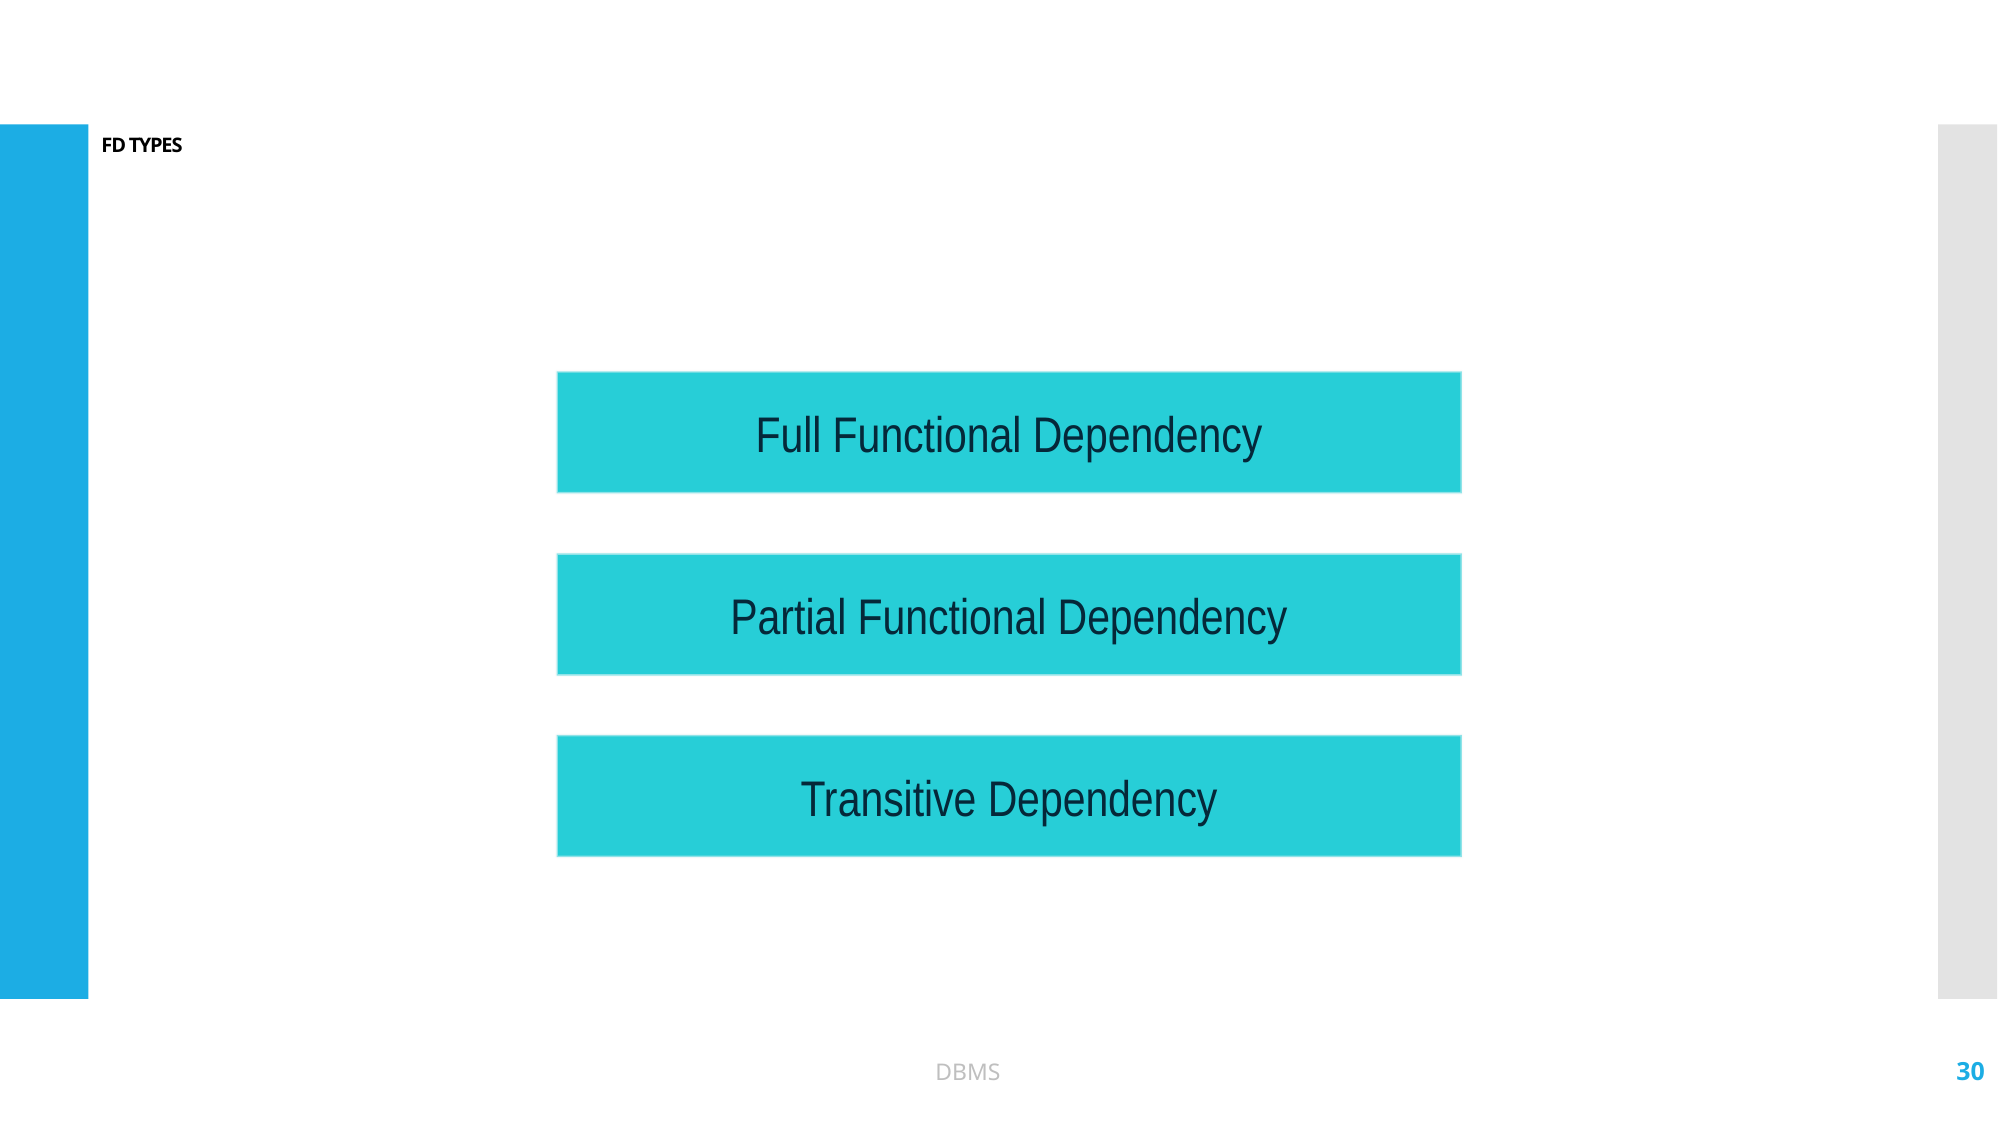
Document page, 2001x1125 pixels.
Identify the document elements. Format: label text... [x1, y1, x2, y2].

text_box Partial Functional Dependency [555, 552, 1463, 677]
slide_number 30 [1748, 1042, 2000, 1103]
footer DBMS [493, 1044, 1443, 1103]
title FD TYPES [86, 128, 1653, 189]
text_box Full Functional Dependency [555, 370, 1463, 495]
text_box Transitive Dependency [555, 734, 1463, 858]
